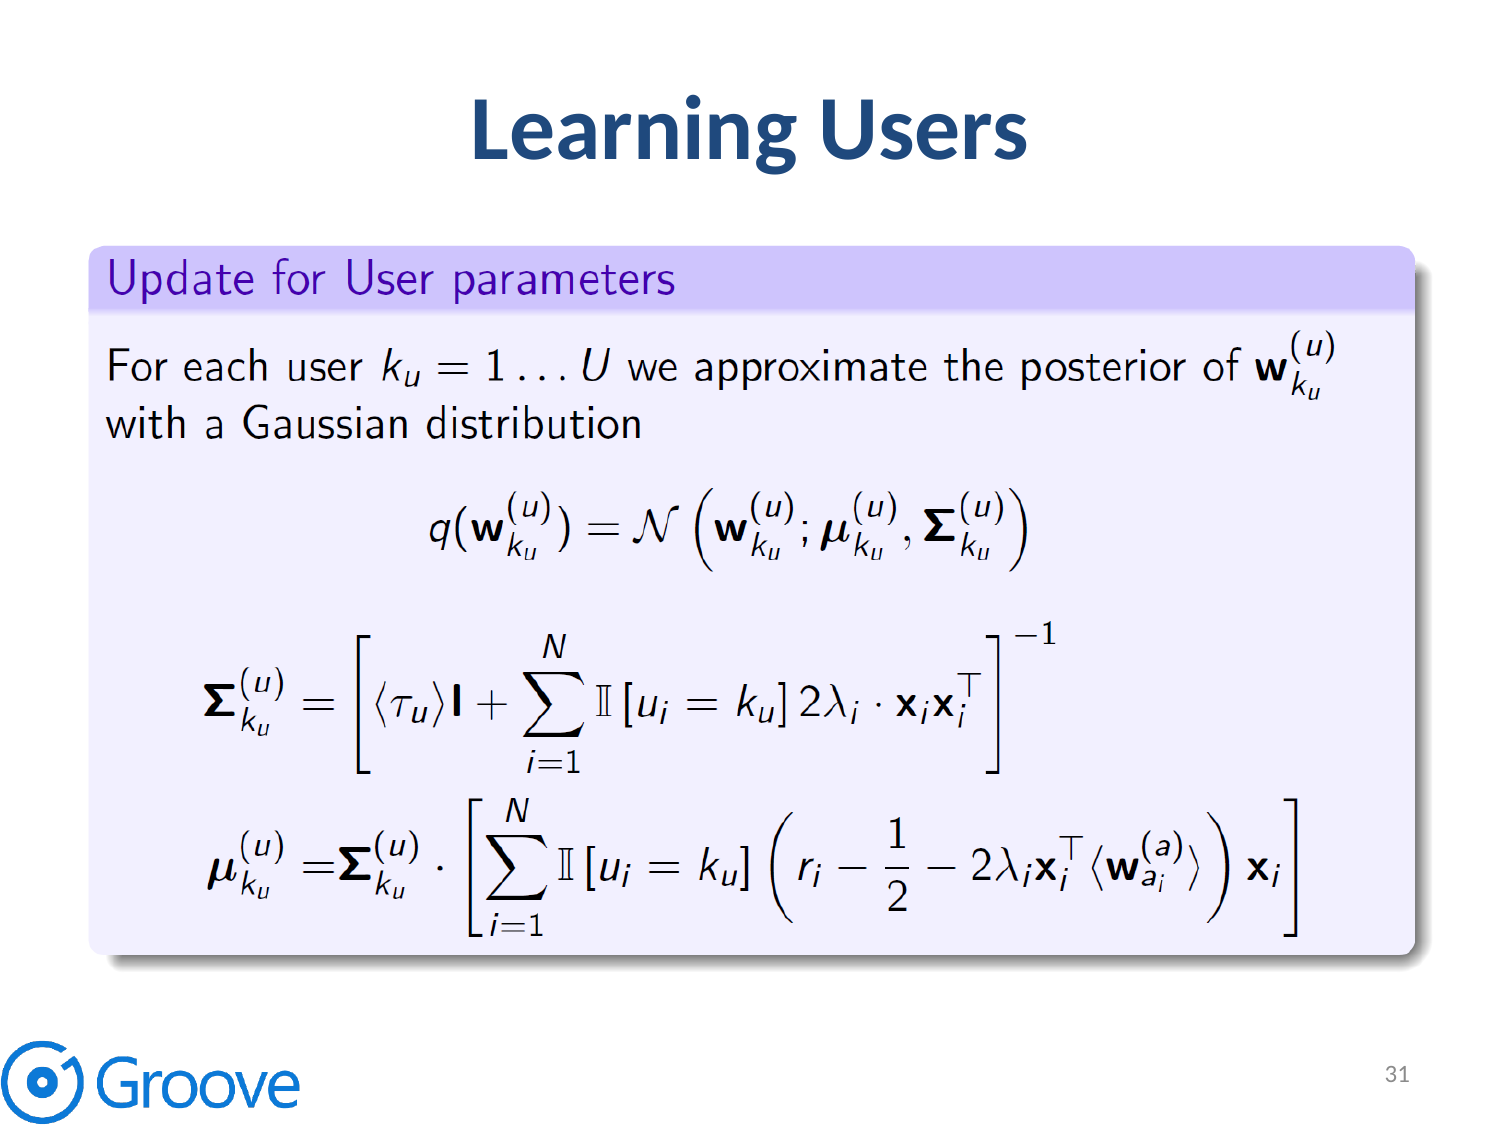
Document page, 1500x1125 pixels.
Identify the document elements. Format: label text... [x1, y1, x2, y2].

picture [78, 237, 1434, 978]
title Learning Users [75, 45, 1425, 200]
picture [0, 1039, 300, 1125]
slide_number 31 [1074, 1042, 1425, 1103]
